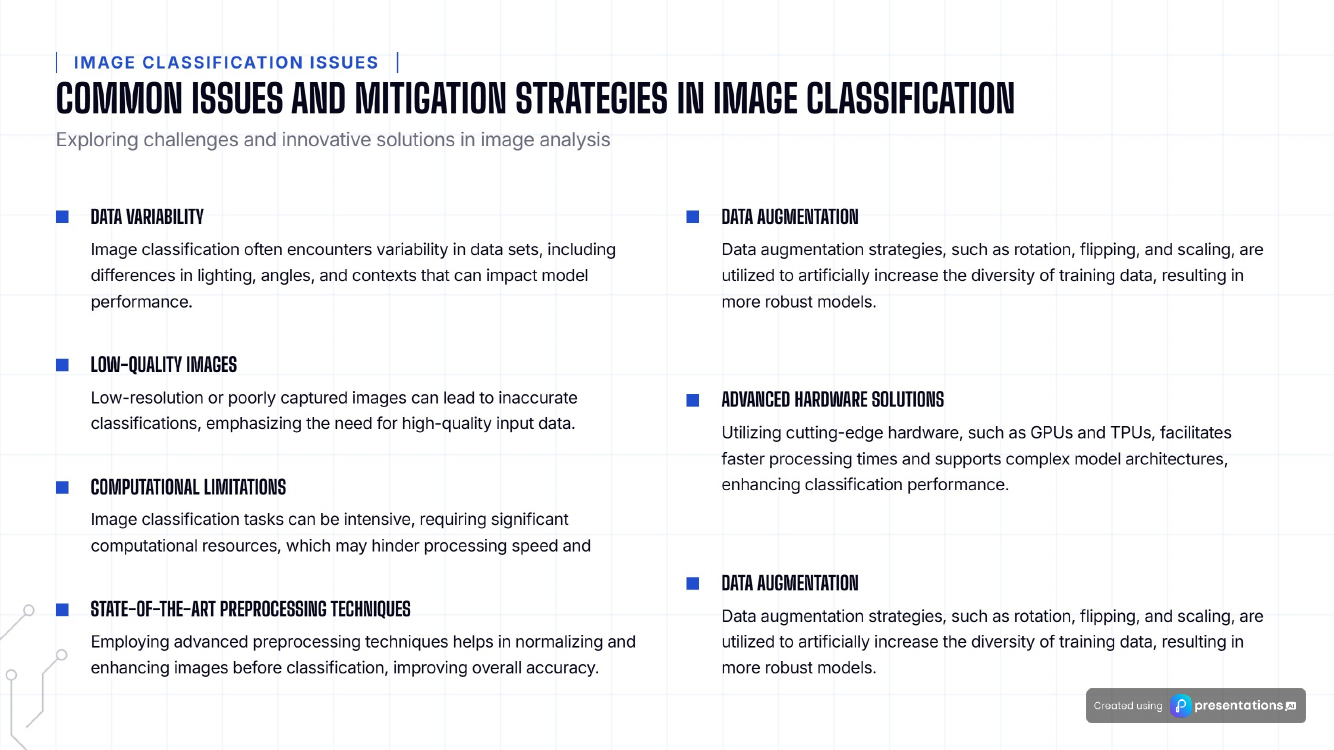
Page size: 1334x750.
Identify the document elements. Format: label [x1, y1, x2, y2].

text_box [0, 0, 1334, 750]
